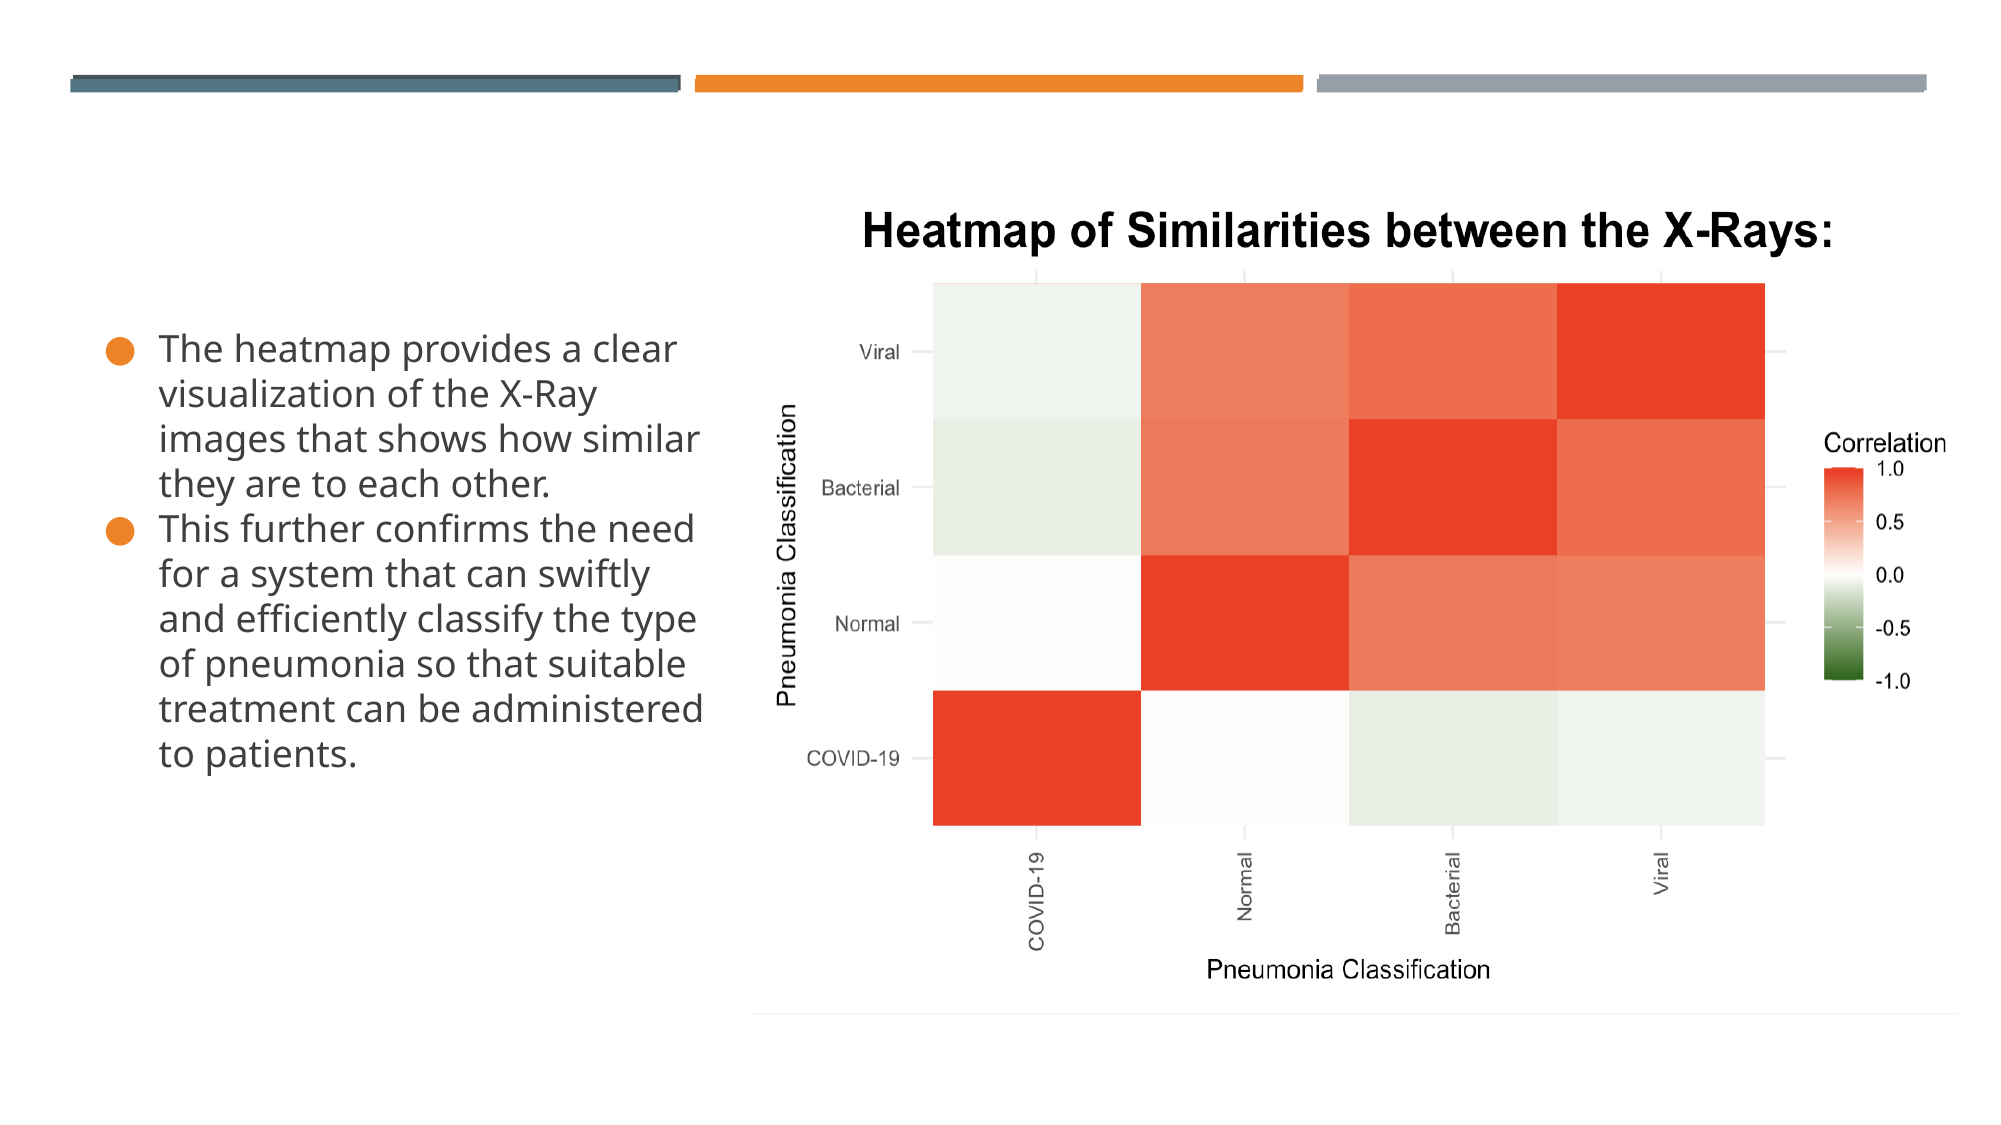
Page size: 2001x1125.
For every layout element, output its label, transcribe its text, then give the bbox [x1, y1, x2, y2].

picture [750, 177, 1957, 1014]
list The heatmap provides a clear visualization of the X-Ray images that shows how similar they are to each other. This further confirms the need for a system that can swiftly and efficiently classify the type of pneumonia so that suitable treatment can be administered to patients. [68, 317, 742, 914]
